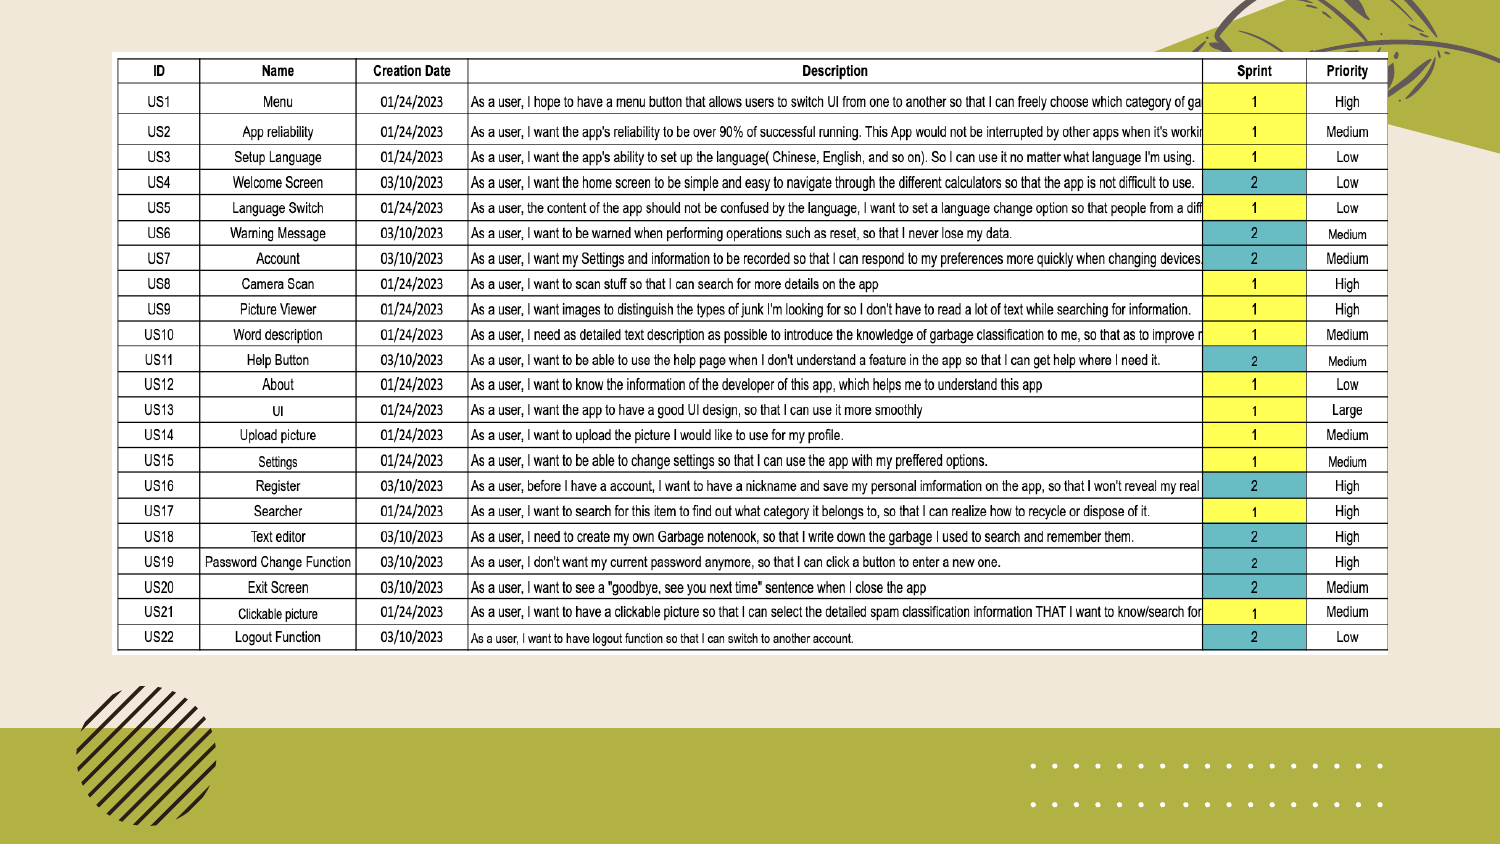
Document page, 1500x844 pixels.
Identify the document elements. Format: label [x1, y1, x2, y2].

picture [112, 52, 1388, 655]
